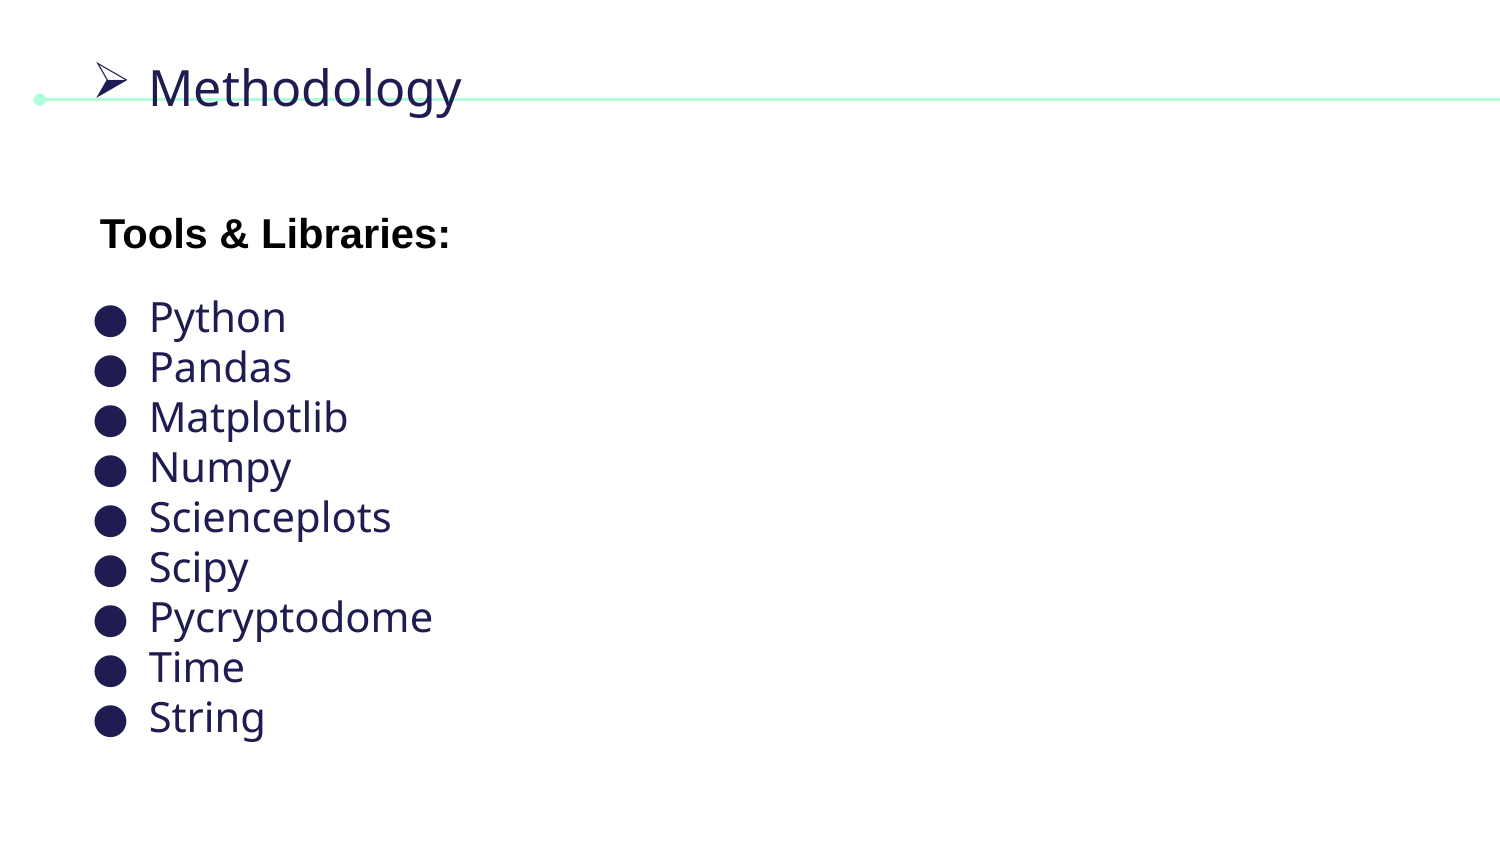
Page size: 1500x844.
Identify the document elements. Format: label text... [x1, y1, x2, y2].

list Python Pandas Matplotlib Numpy Scienceplots Scipy Pycryptodome Time String [77, 275, 647, 844]
text_box Tools & Libraries: [85, 199, 467, 265]
title Methodology [77, 41, 1126, 144]
